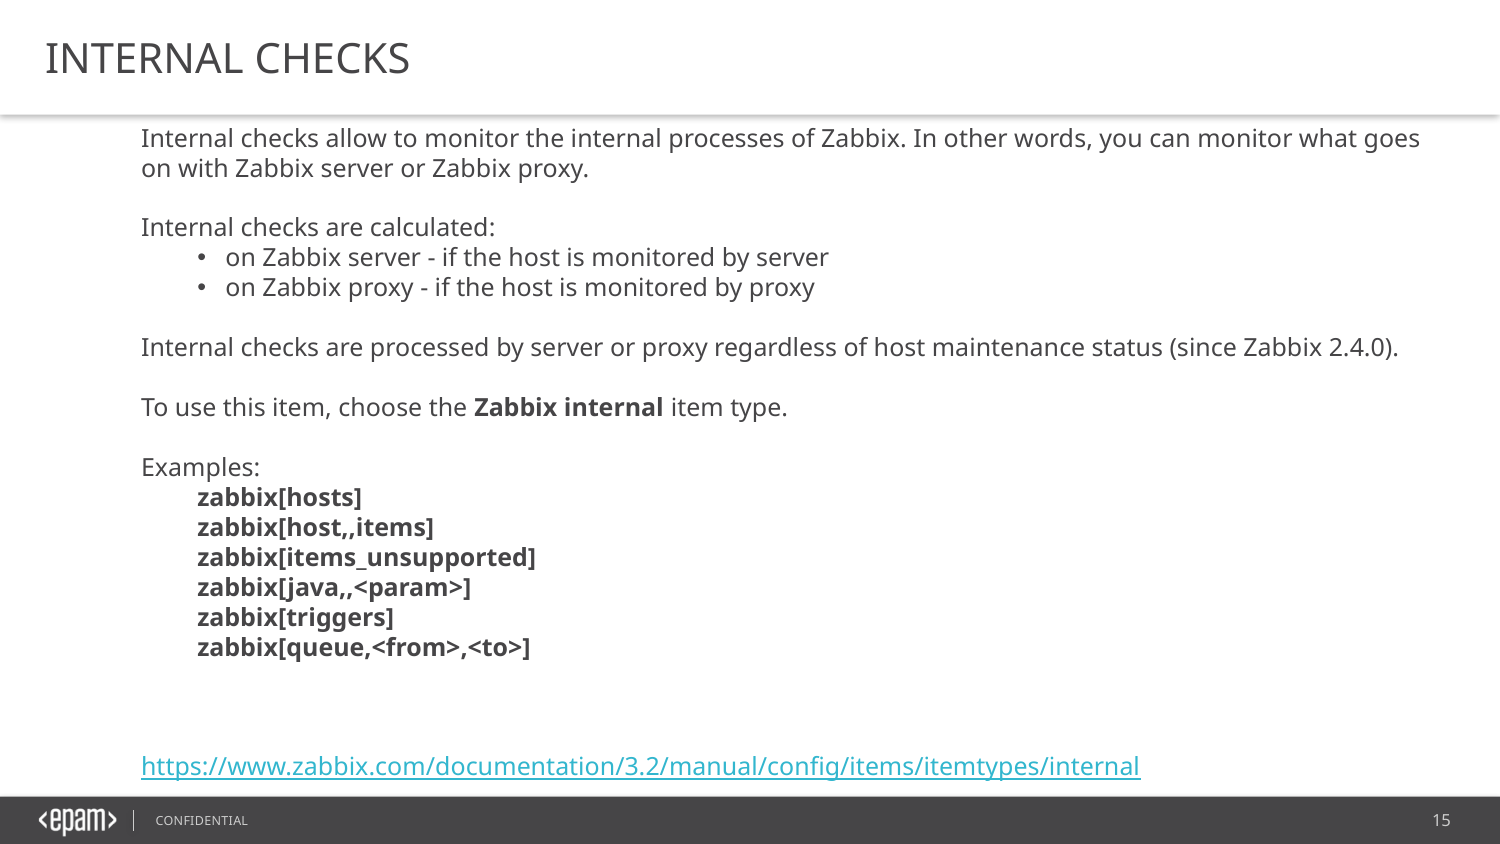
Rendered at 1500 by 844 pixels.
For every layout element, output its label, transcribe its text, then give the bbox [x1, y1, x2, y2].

list Internal checks [0, 0, 1500, 115]
picture [38, 808, 117, 837]
text_box Internal checks allow to monitor the internal processes of Zabbix. In other words, you can monitor what goes on with Zabbix server or Zabbix proxy. Internal checks are calculated: on Zabbix server - if the host is monitored by server on Zabbix proxy - if the host is monitored by proxy Internal checks are processed by server or proxy regardless of host maintenance status (since Zabbix 2.4.0). To use this item, choose the Zabbix internal item type. Examples: zabbix[hosts] zabbix[host,,items] zabbix[items_unsupported] zabbix[java,,<param>] zabbix[triggers] zabbix[queue,<from>,<to>] https://www.zabbix.com/documentation/3.2/manual/config/items/itemtypes/internal [126, 114, 1448, 793]
